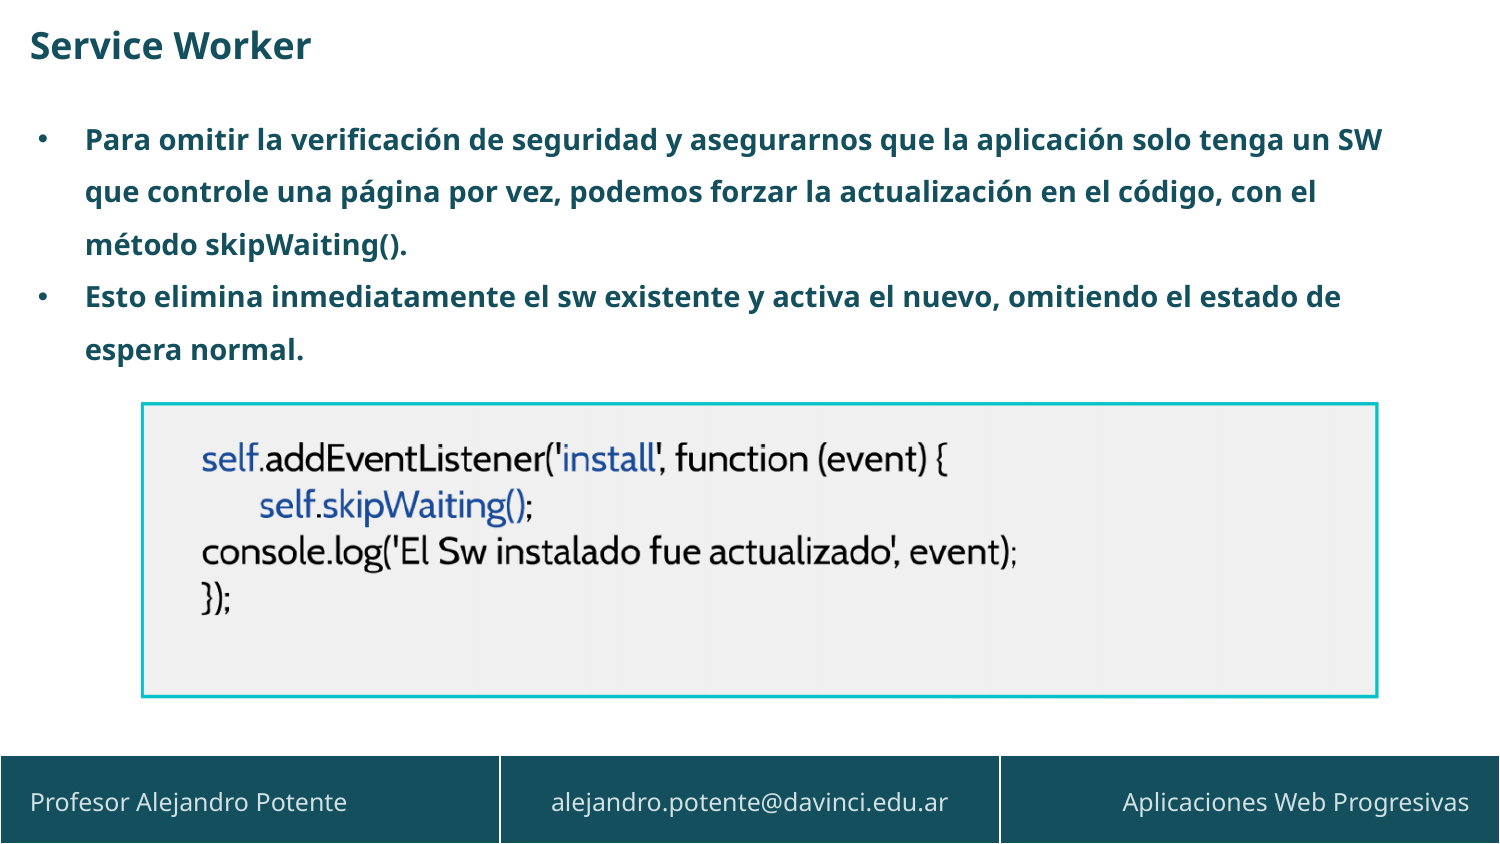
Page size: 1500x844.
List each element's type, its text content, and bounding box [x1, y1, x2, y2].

table_header Aplicaciones Web Progresivas [1001, 756, 1499, 843]
picture [140, 402, 1379, 699]
text_box Service Worker [0, 0, 1500, 89]
table_header alejandro.potente@davinci.edu.ar [501, 756, 999, 843]
text_box Para omitir la verificación de seguridad y asegurarnos que la aplicación solo tenga un SW que controle una página por vez, podemos forzar la actualización en el código, con el método skipWaiting(). Esto elimina inmediatamente el sw existente y activa el nuevo, omitiendo el estado de espera normal. [0, 88, 1455, 756]
table_header Profesor Alejandro Potente [1, 756, 499, 843]
